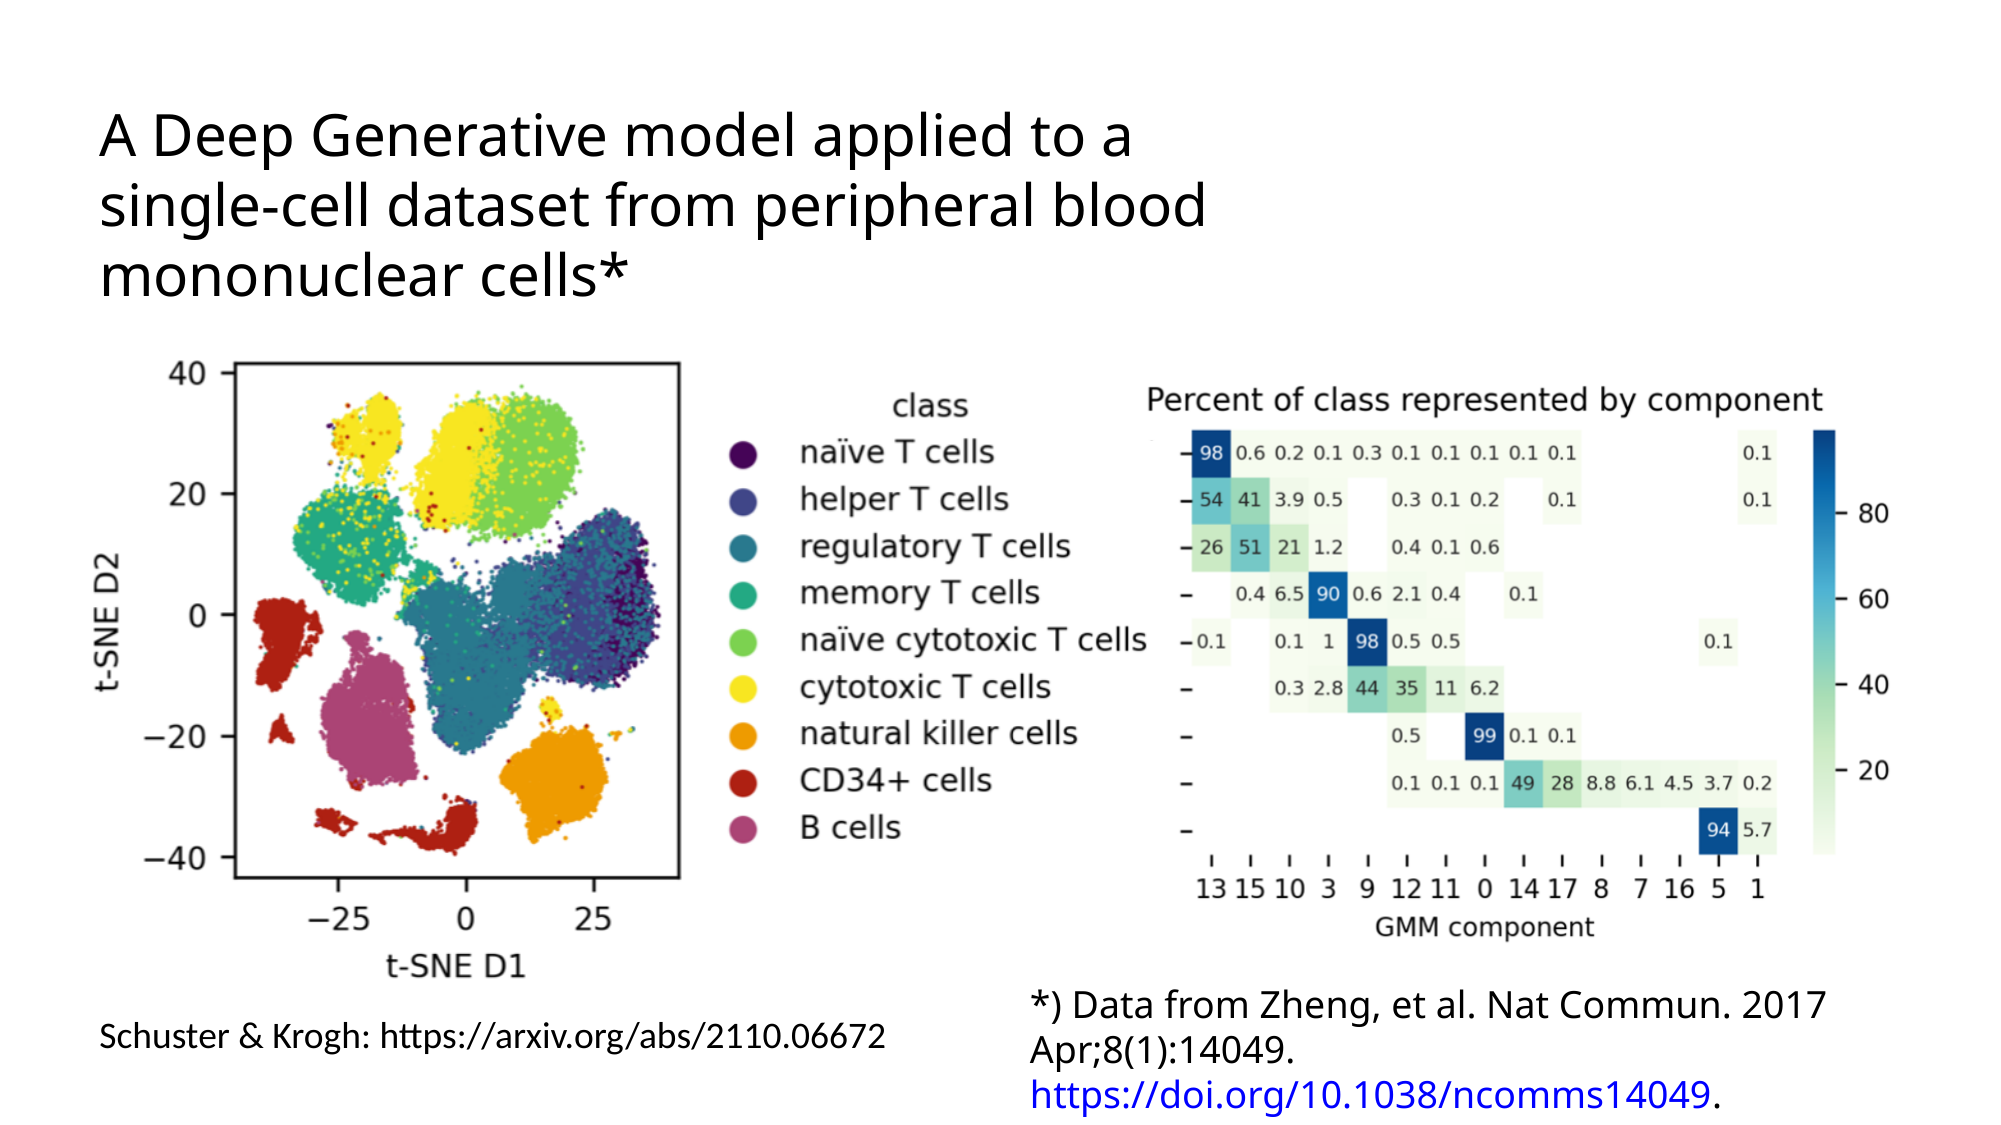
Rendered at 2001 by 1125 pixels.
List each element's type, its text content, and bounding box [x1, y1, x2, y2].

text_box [1147, 378, 1914, 959]
picture [59, 331, 1147, 1004]
text_box A Deep Generative model applied to a single-cell dataset from peripheral blood mononuclear cells* [84, 90, 1313, 316]
text_box *) Data from Zheng, et al. Nat Commun. 2017 Apr;8(1):14049. https://doi.org/10.1038/ncomms14049. [1015, 973, 1921, 1124]
text_box Schuster & Krogh: https://arxiv.org/abs/2110.06672 [84, 1004, 1015, 1064]
